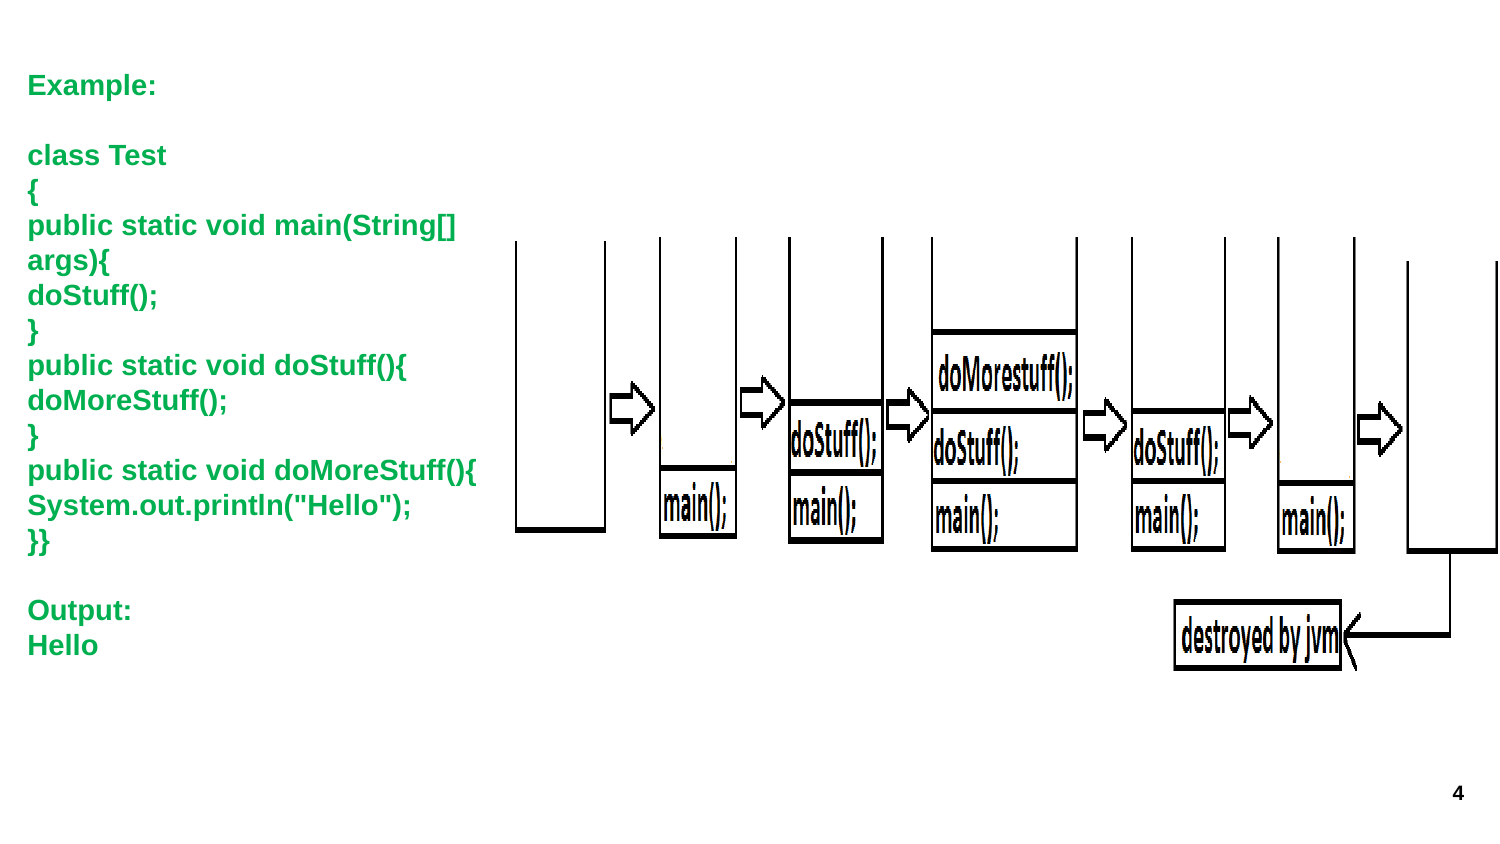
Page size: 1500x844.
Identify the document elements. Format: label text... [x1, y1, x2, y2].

picture [512, 237, 1500, 676]
text_box Example: class Test { public static void main(String[] args){ doStuff(); } public static void doStuff(){ doMoreStuff(); } public static void doMoreStuff(){ System.out.println("Hello"); }} Output: Hello [12, 59, 550, 669]
text_box 4 [1437, 771, 1480, 812]
